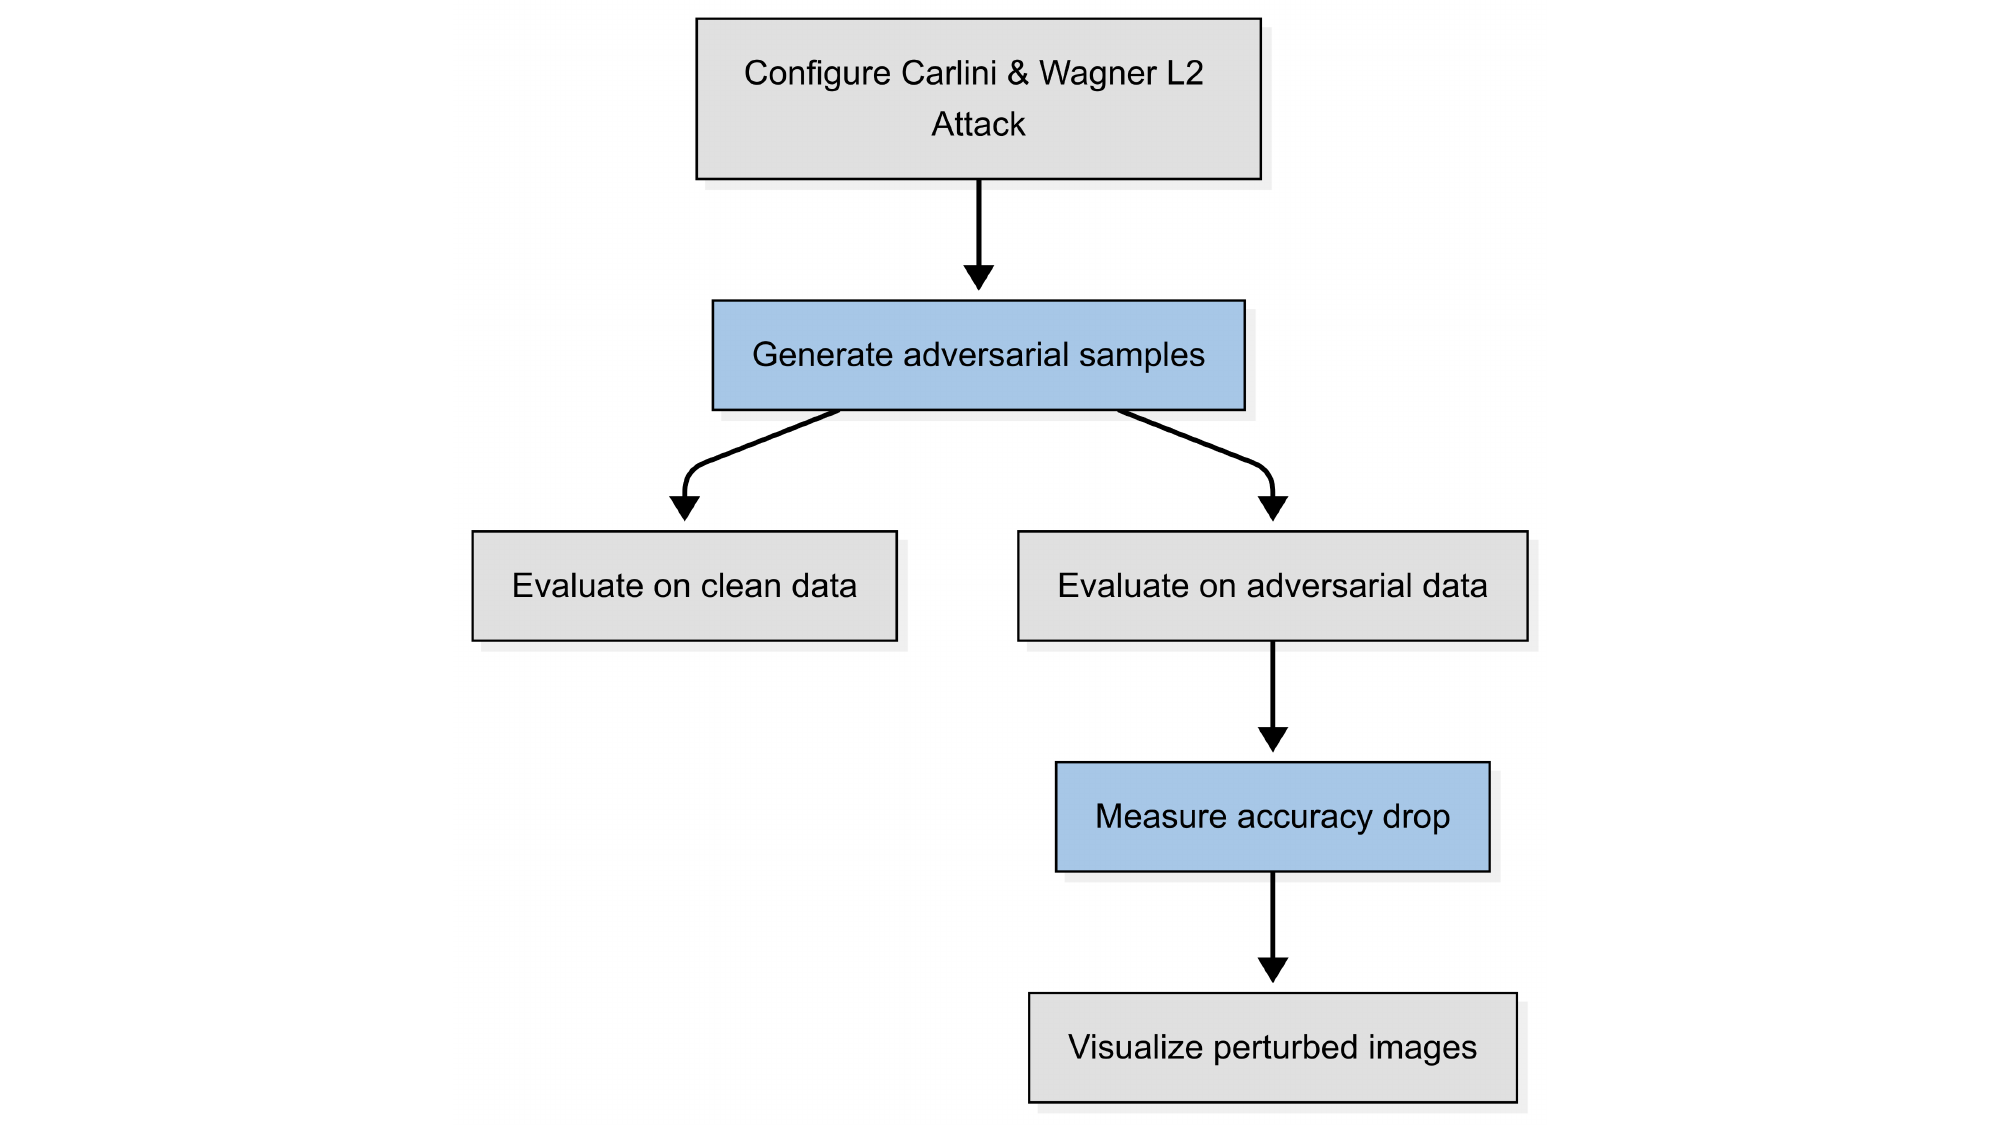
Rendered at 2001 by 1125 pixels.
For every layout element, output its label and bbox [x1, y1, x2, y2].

picture [453, 0, 1547, 1125]
